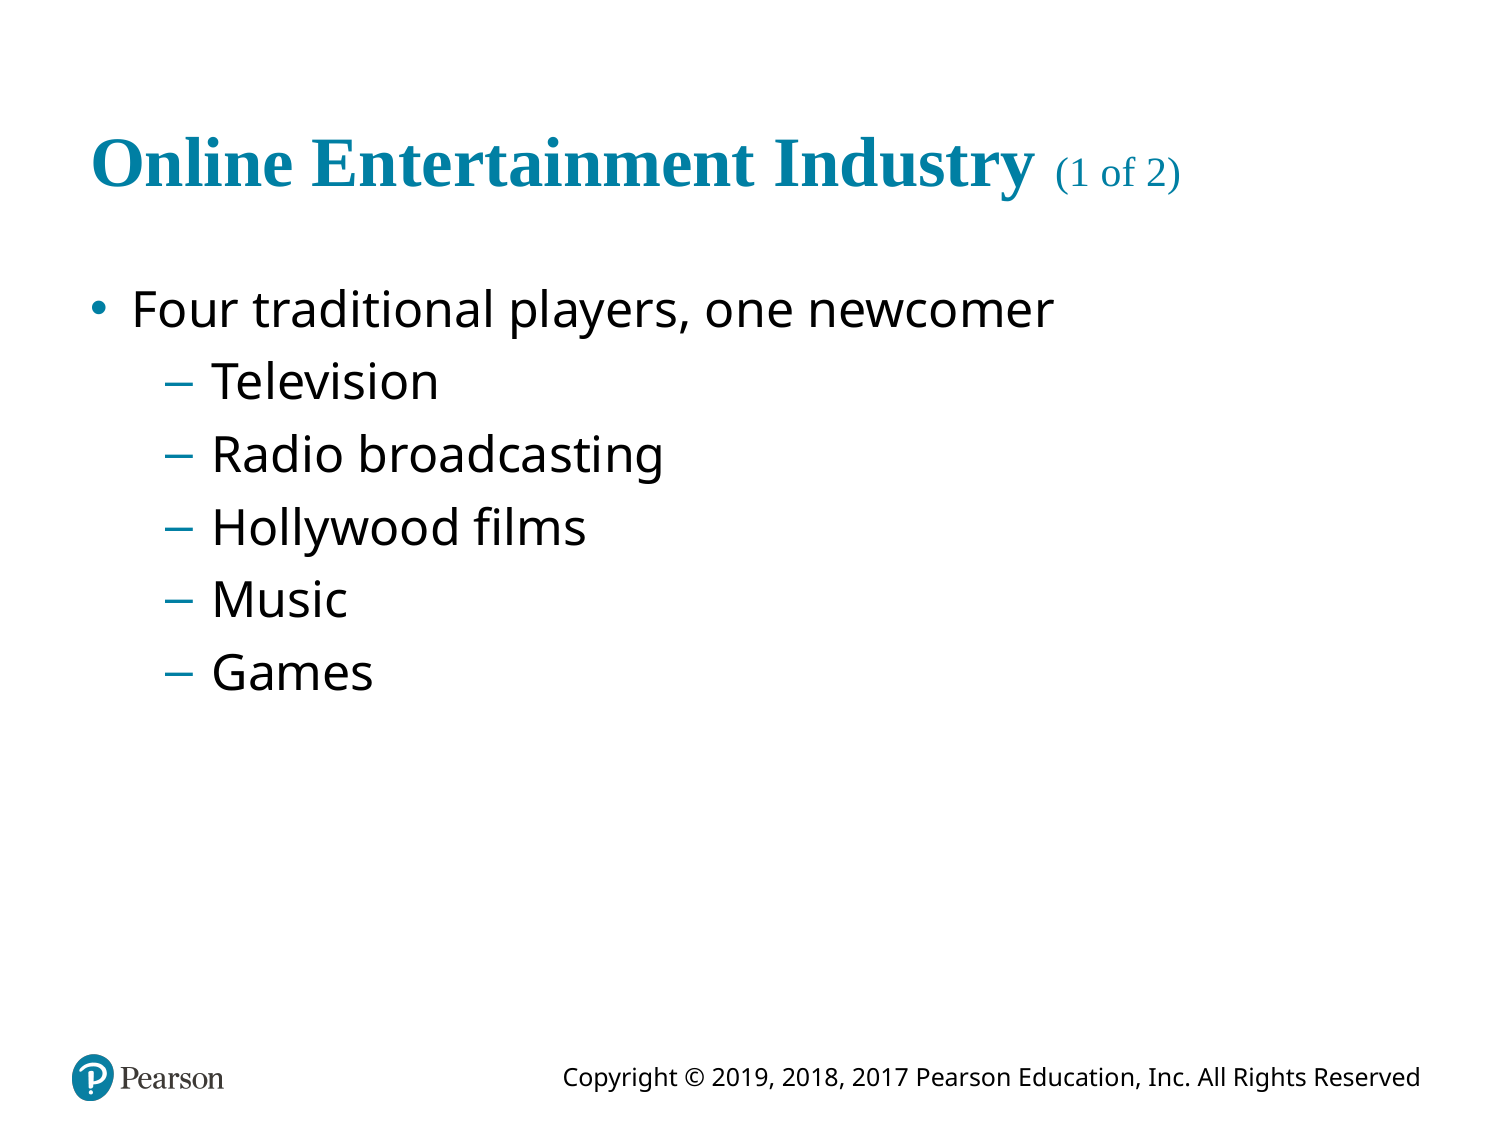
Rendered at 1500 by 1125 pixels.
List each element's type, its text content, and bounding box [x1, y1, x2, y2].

picture [80, 1063, 106, 1088]
title Online Entertainment Industry (1 of 2) [75, 35, 1425, 216]
list Four traditional players, one newcomer Television Radio broadcasting Hollywood films Music Games [75, 262, 1425, 720]
picture [98, 1054, 224, 1101]
picture [72, 1054, 88, 1070]
picture [72, 1087, 83, 1101]
